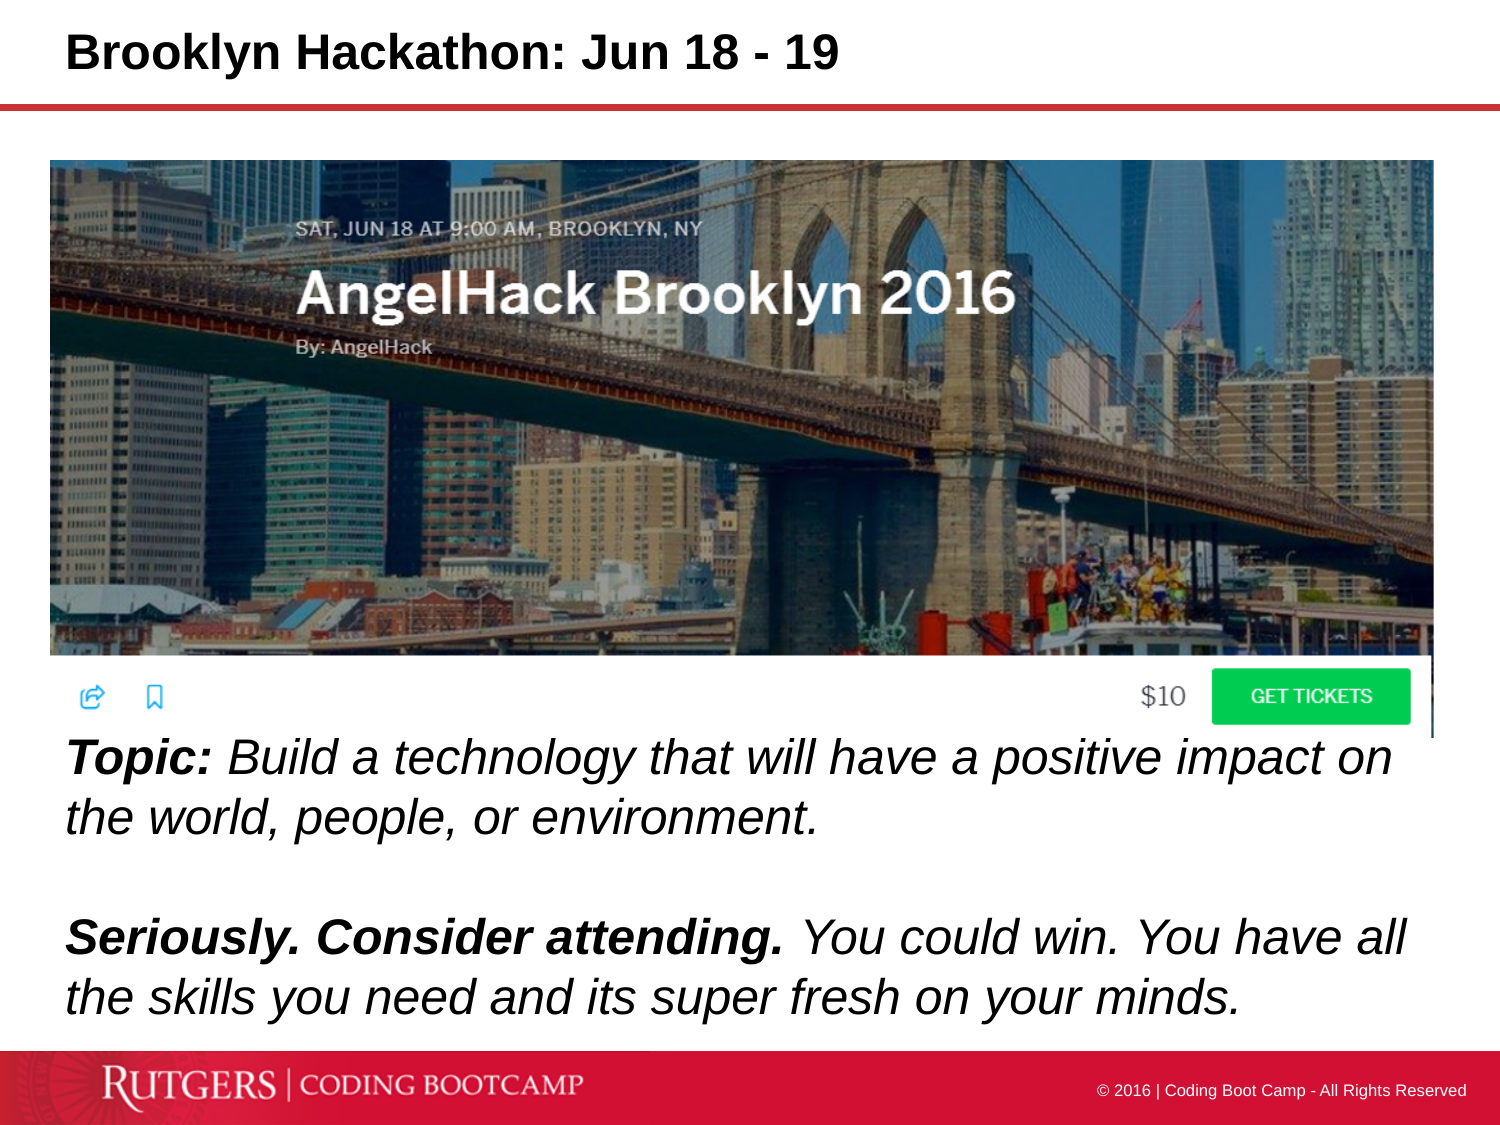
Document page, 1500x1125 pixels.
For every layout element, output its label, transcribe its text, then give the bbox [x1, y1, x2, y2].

picture [0, 1051, 650, 1125]
title Brooklyn Hackathon: Jun 18 - 19 [50, 0, 1263, 108]
text_box Topic: Build a technology that will have a positive impact on the world, people, or environment. Seriously. Consider attending. You could win. You have all the skills you need and its super fresh on your minds. [50, 712, 1450, 1038]
picture [49, 160, 1434, 738]
